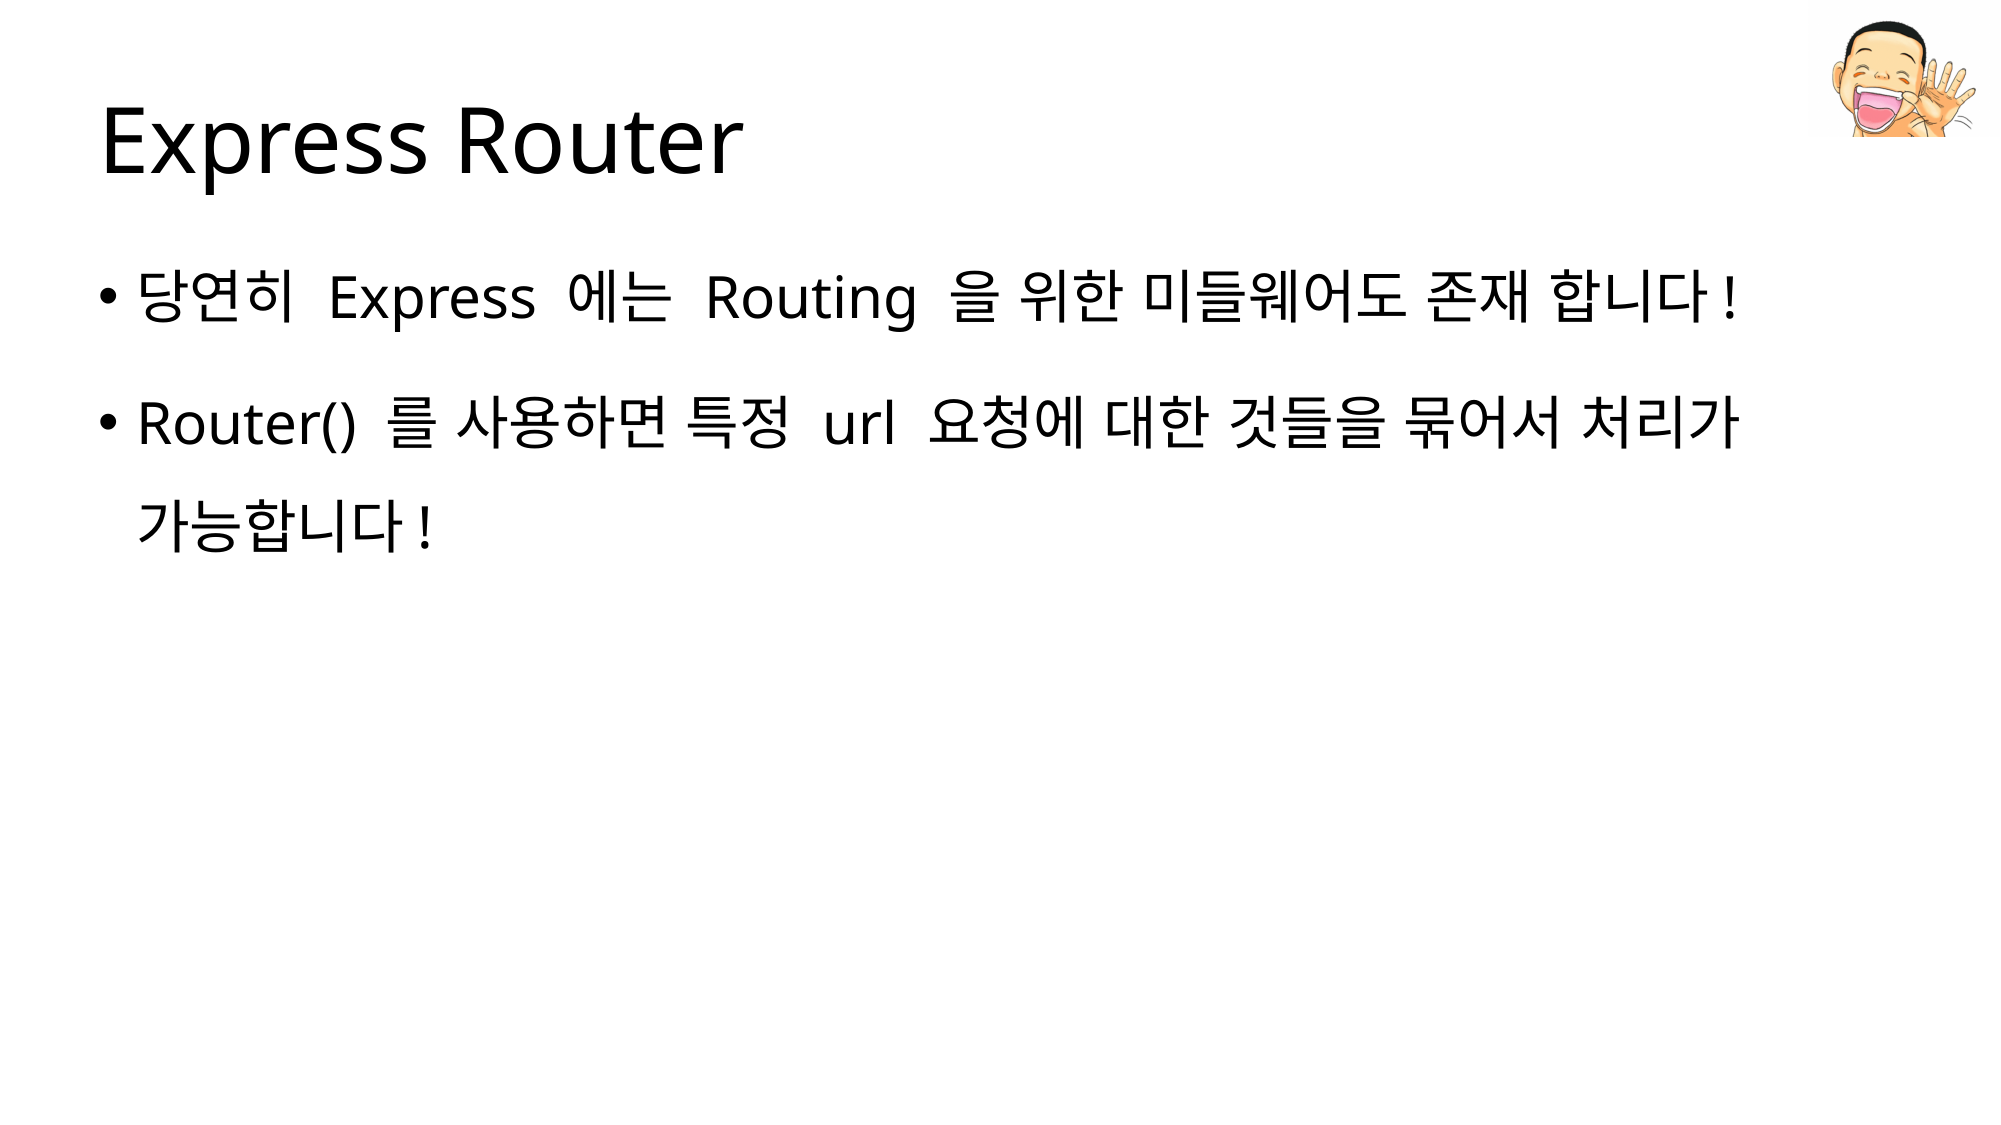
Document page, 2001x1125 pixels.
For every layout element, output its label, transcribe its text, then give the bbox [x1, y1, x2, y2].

title Express Router [83, 0, 1931, 217]
picture [1931, 0, 2000, 137]
list 당연히 Express 에는 Routing 을 위한 미들웨어도 존재 합니다! Router() 를 사용하면 특정 url 요청에 대한 것들을 묶어서 처리가 가능합니다! [83, 217, 1931, 1068]
